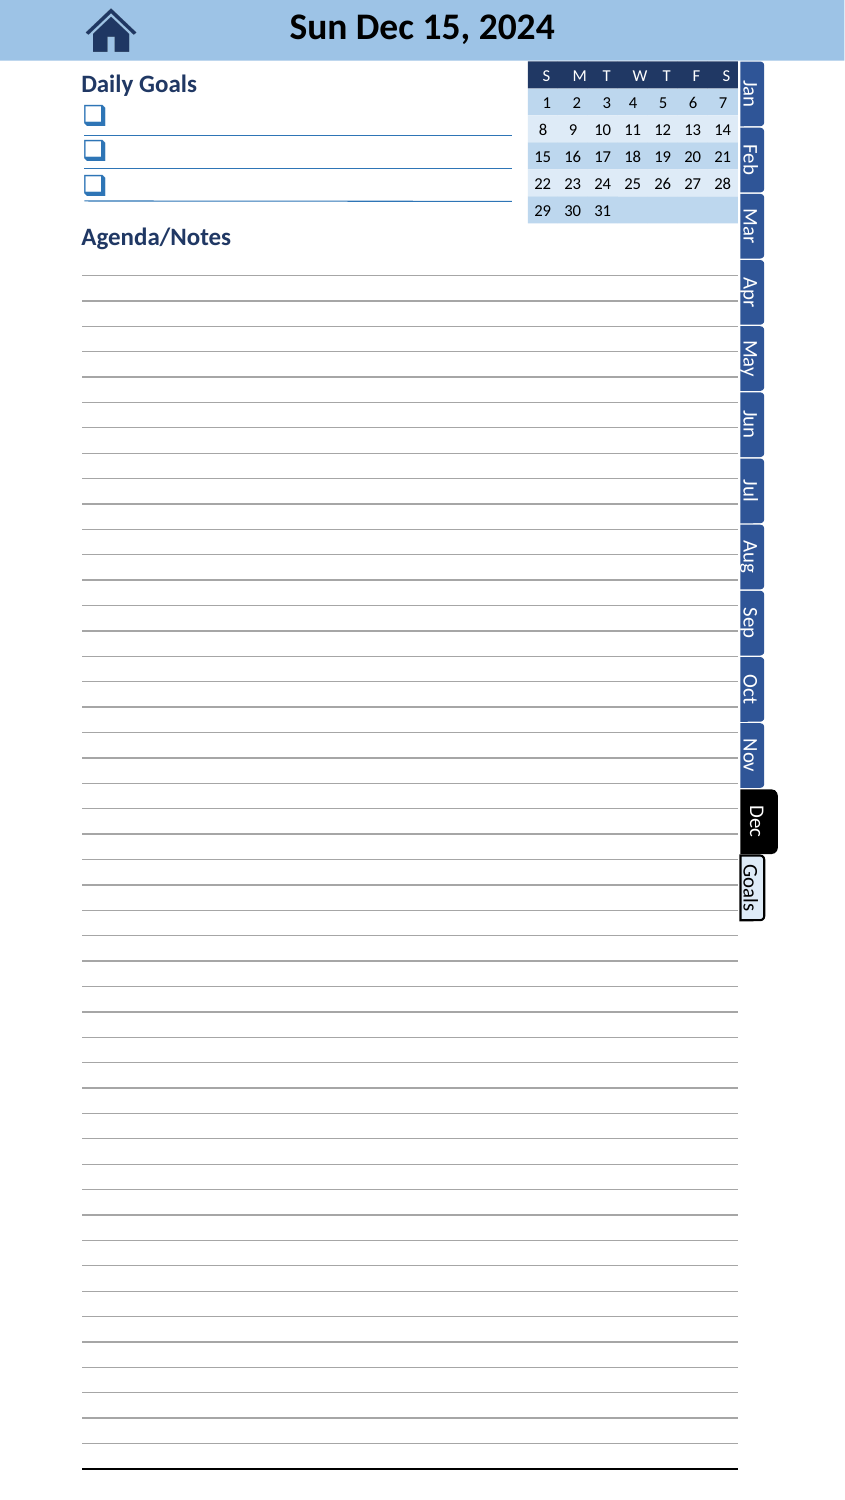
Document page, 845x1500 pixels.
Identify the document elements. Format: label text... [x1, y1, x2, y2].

picture [82, 1, 140, 59]
list Sun Dec 15, 2024 [190, 0, 655, 61]
